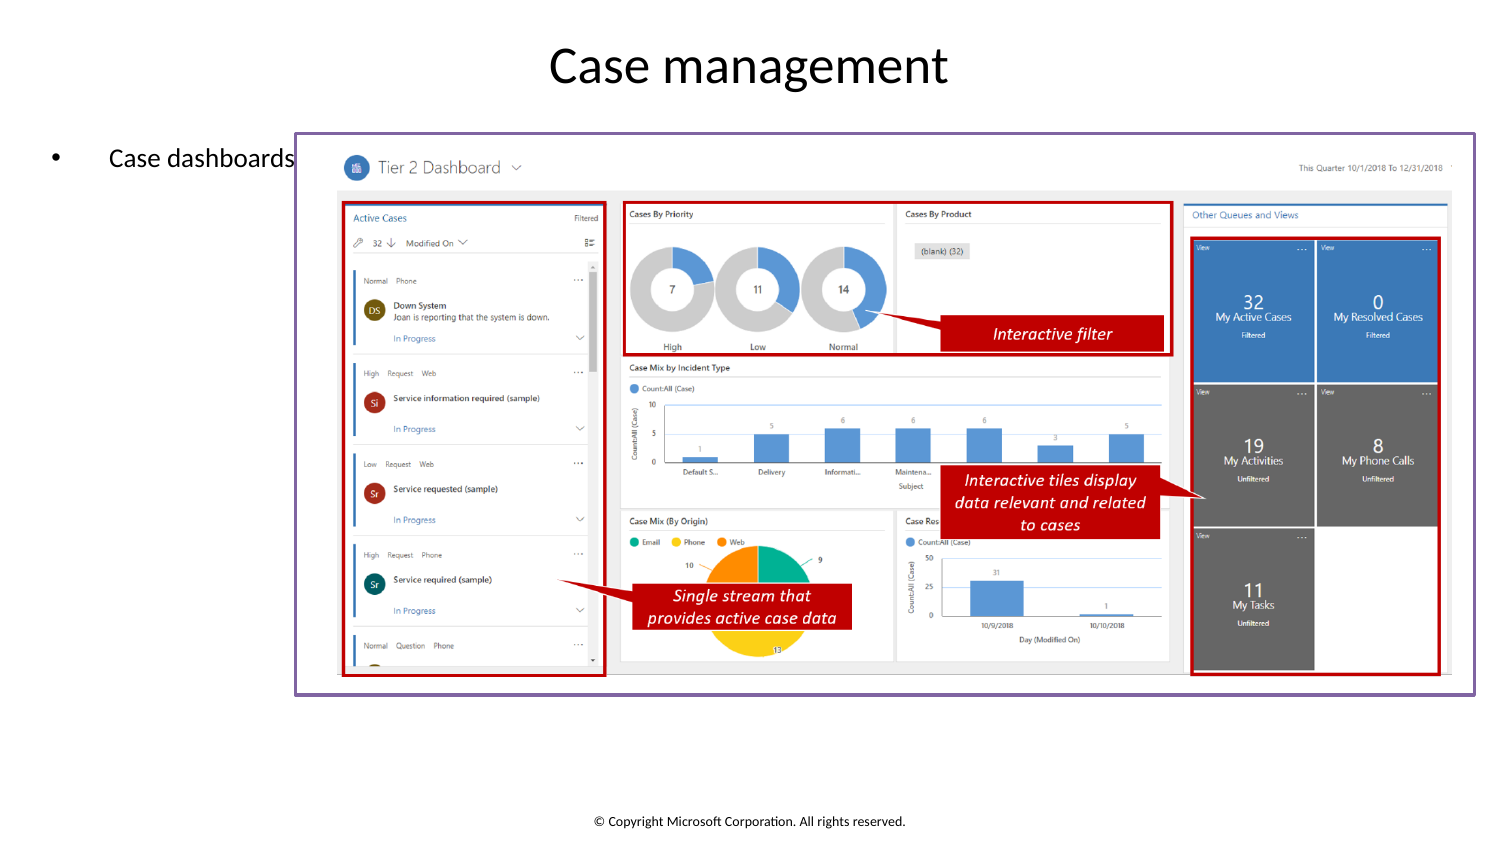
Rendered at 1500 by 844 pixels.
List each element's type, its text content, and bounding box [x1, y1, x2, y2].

text_box [293, 131, 1477, 697]
title Case management [51, 22, 1447, 102]
picture [336, 148, 1452, 677]
list Case dashboards [51, 133, 296, 183]
